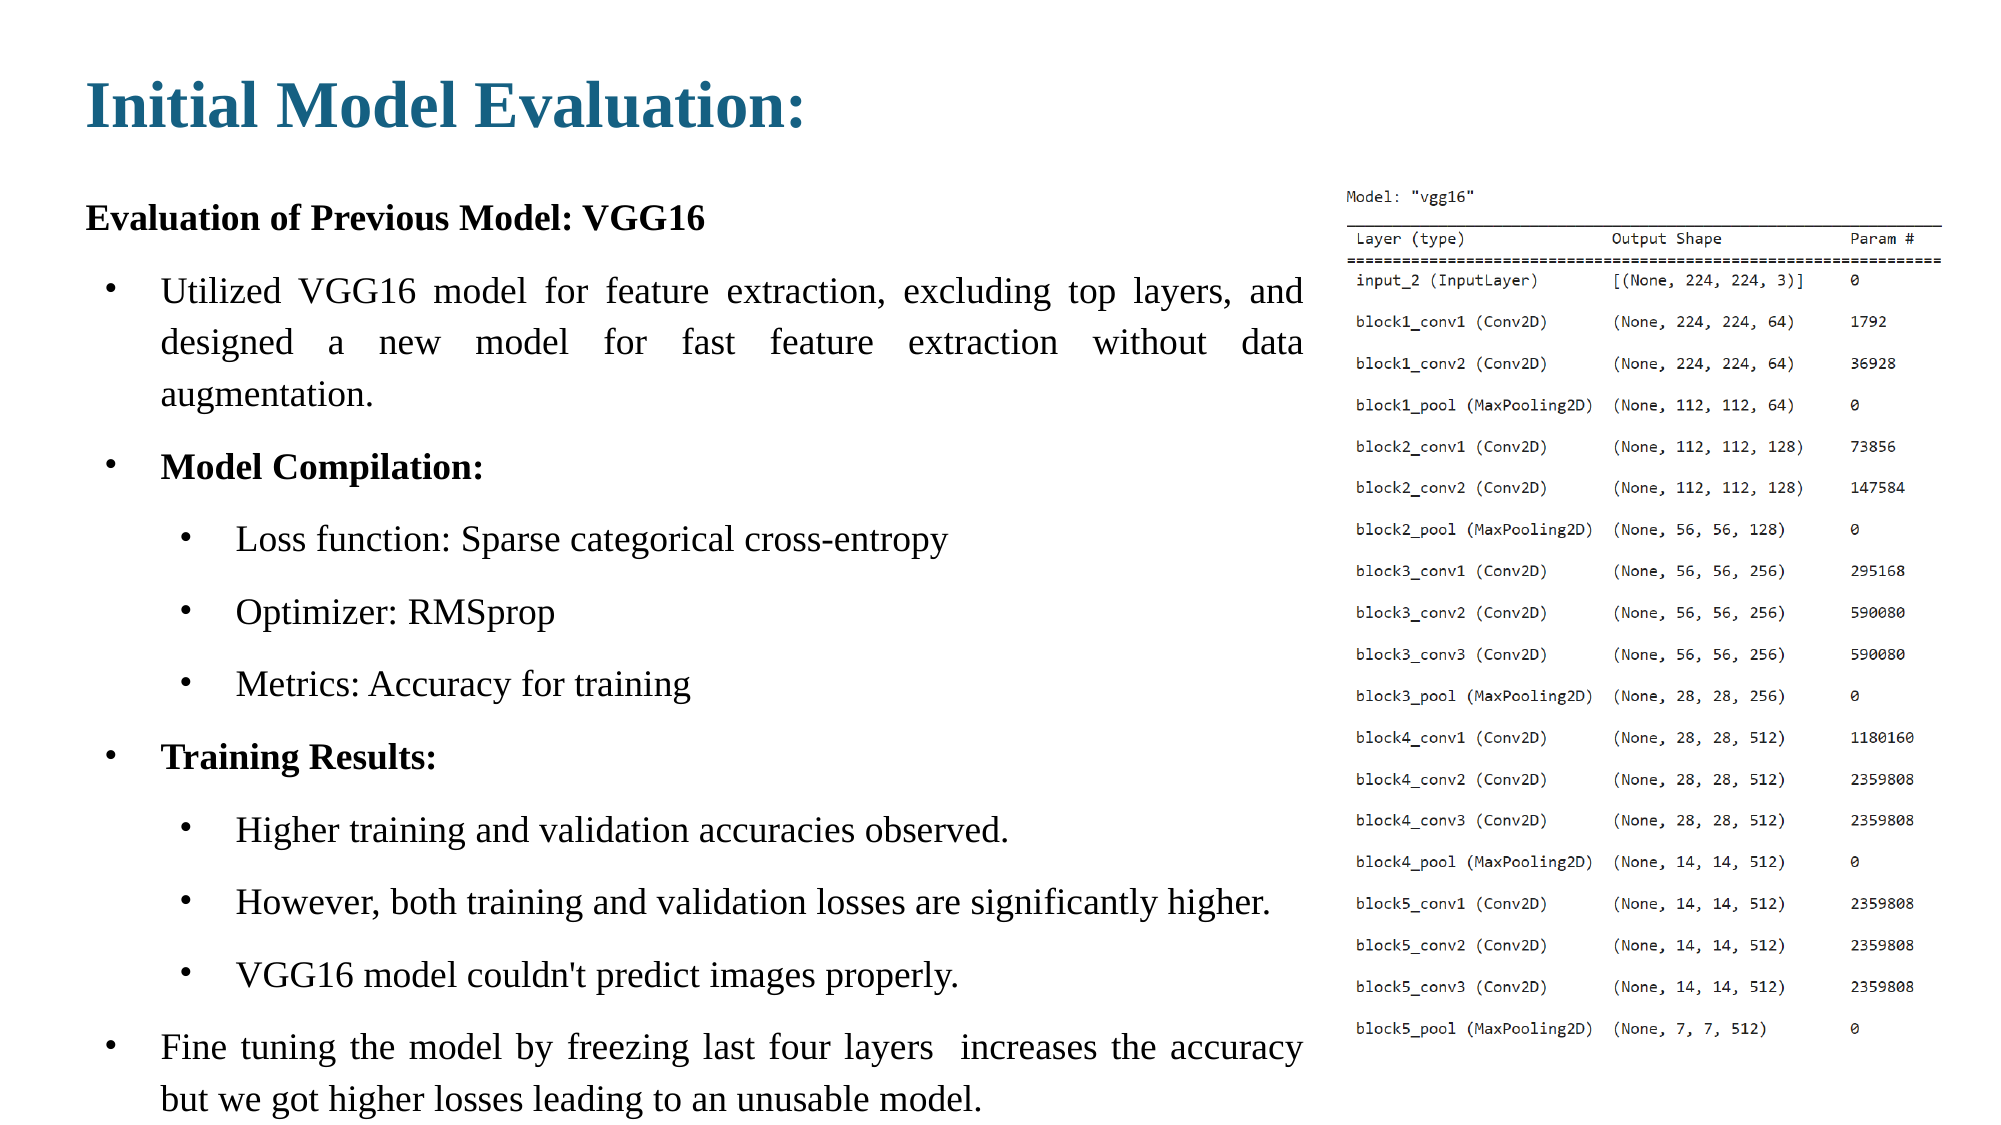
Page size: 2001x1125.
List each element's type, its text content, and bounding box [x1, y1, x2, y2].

title Initial Model Evaluation: [70, 60, 1796, 153]
picture [1331, 182, 1992, 1066]
list Evaluation of Previous Model: VGG16 Utilized VGG16 model for feature extraction, excluding top layers, and designed a new model for fast feature extraction without data augmentation. Model Compilation: Loss function: Sparse categorical cross-entropy Optimizer: RMSprop Metrics: Accuracy for training Training Results: Higher training and validation accuracies observed. However, both training and validation losses are significantly higher. VGG16 model couldn't predict images properly. Fine tuning the model by freezing last four layers increases the accuracy but we got higher losses leading to an unusable model. [70, 190, 1321, 1077]
